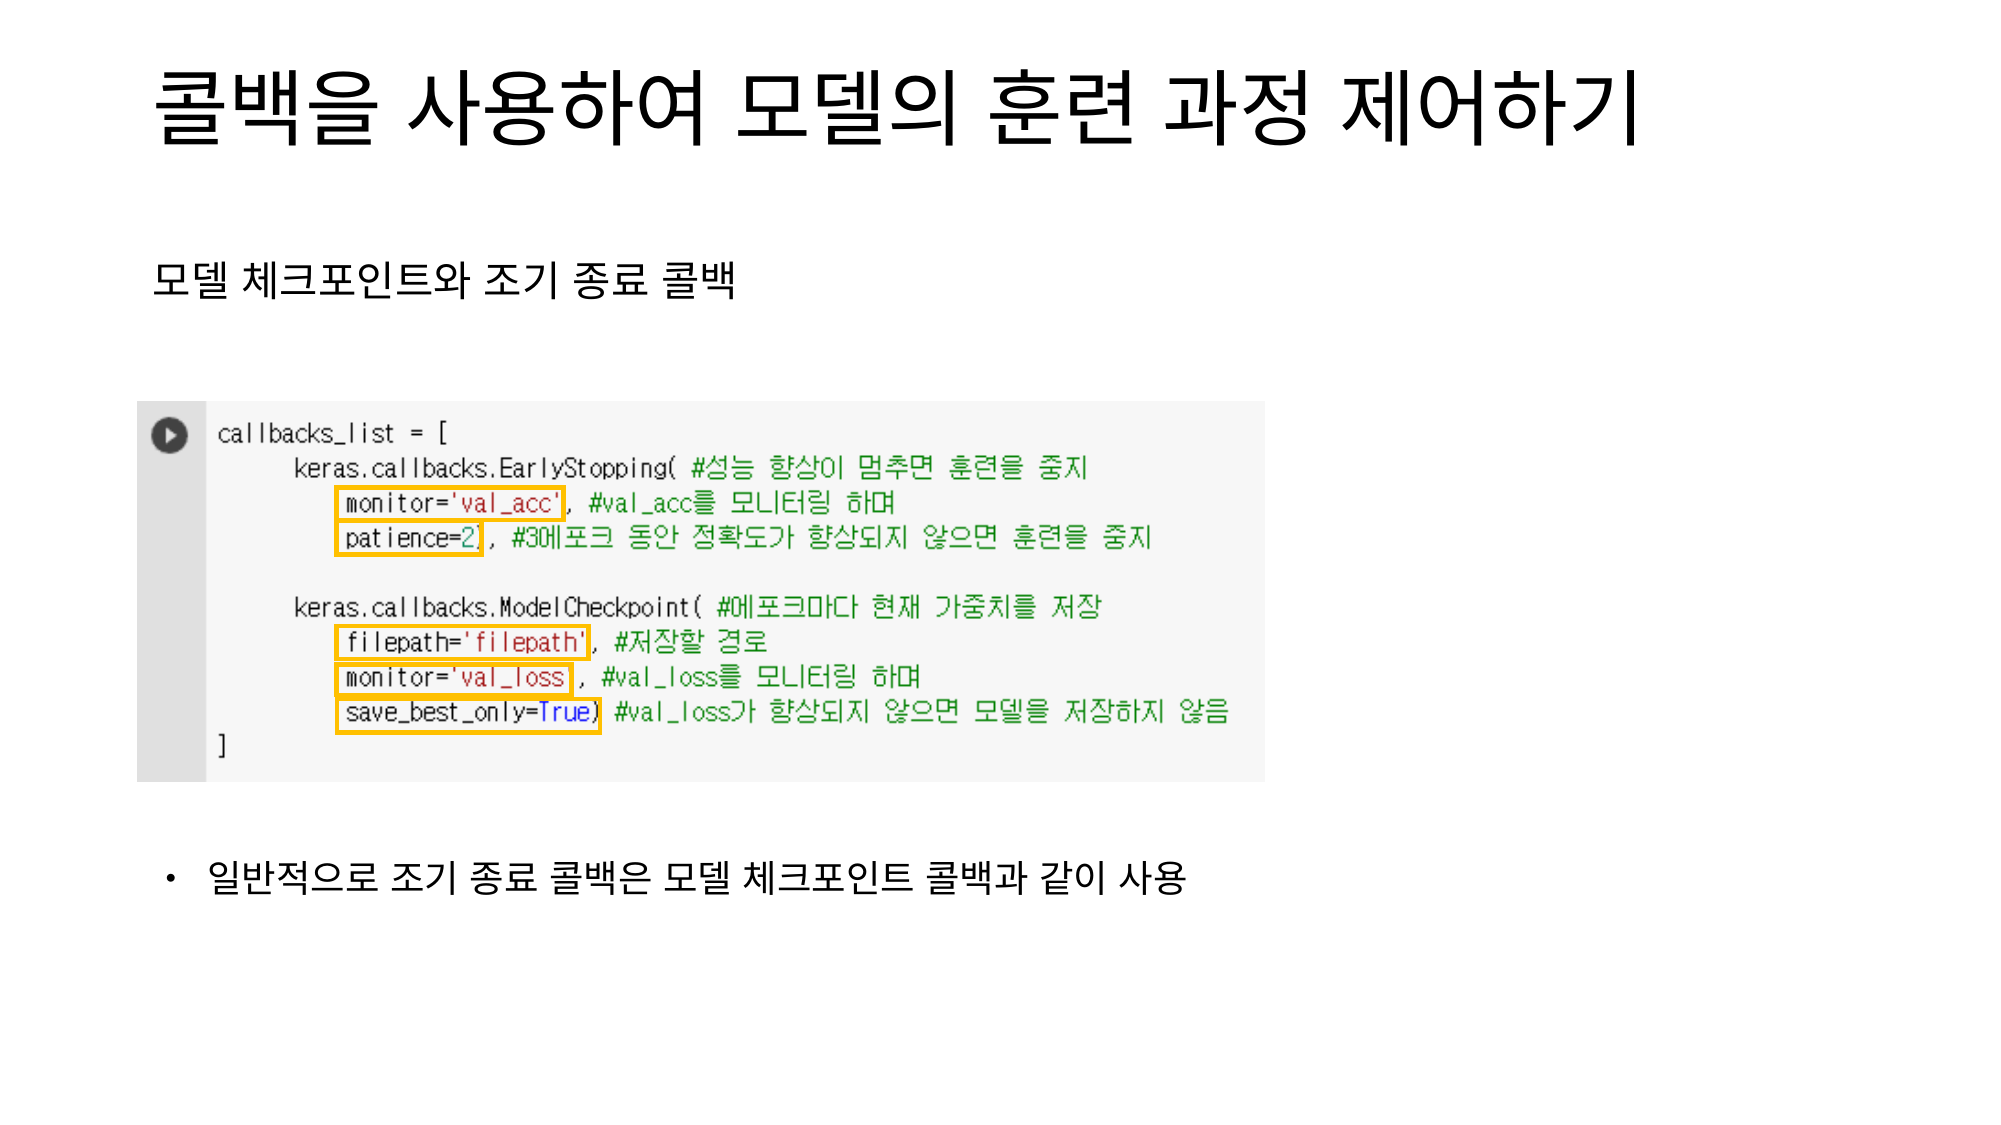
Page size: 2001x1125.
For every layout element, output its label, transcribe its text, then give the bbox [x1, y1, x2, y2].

text_box • 일반적으로 조기 종료 콜백은 모델 체크포인트 콜백과 같이 사용 [137, 847, 1790, 908]
text_box 콜백을 사용하여 모델의 훈련 과정 제어하기 [137, 59, 1863, 278]
picture [137, 401, 1265, 782]
text_box 모델 체크포인트와 조기 종료 콜백 [137, 247, 1790, 312]
